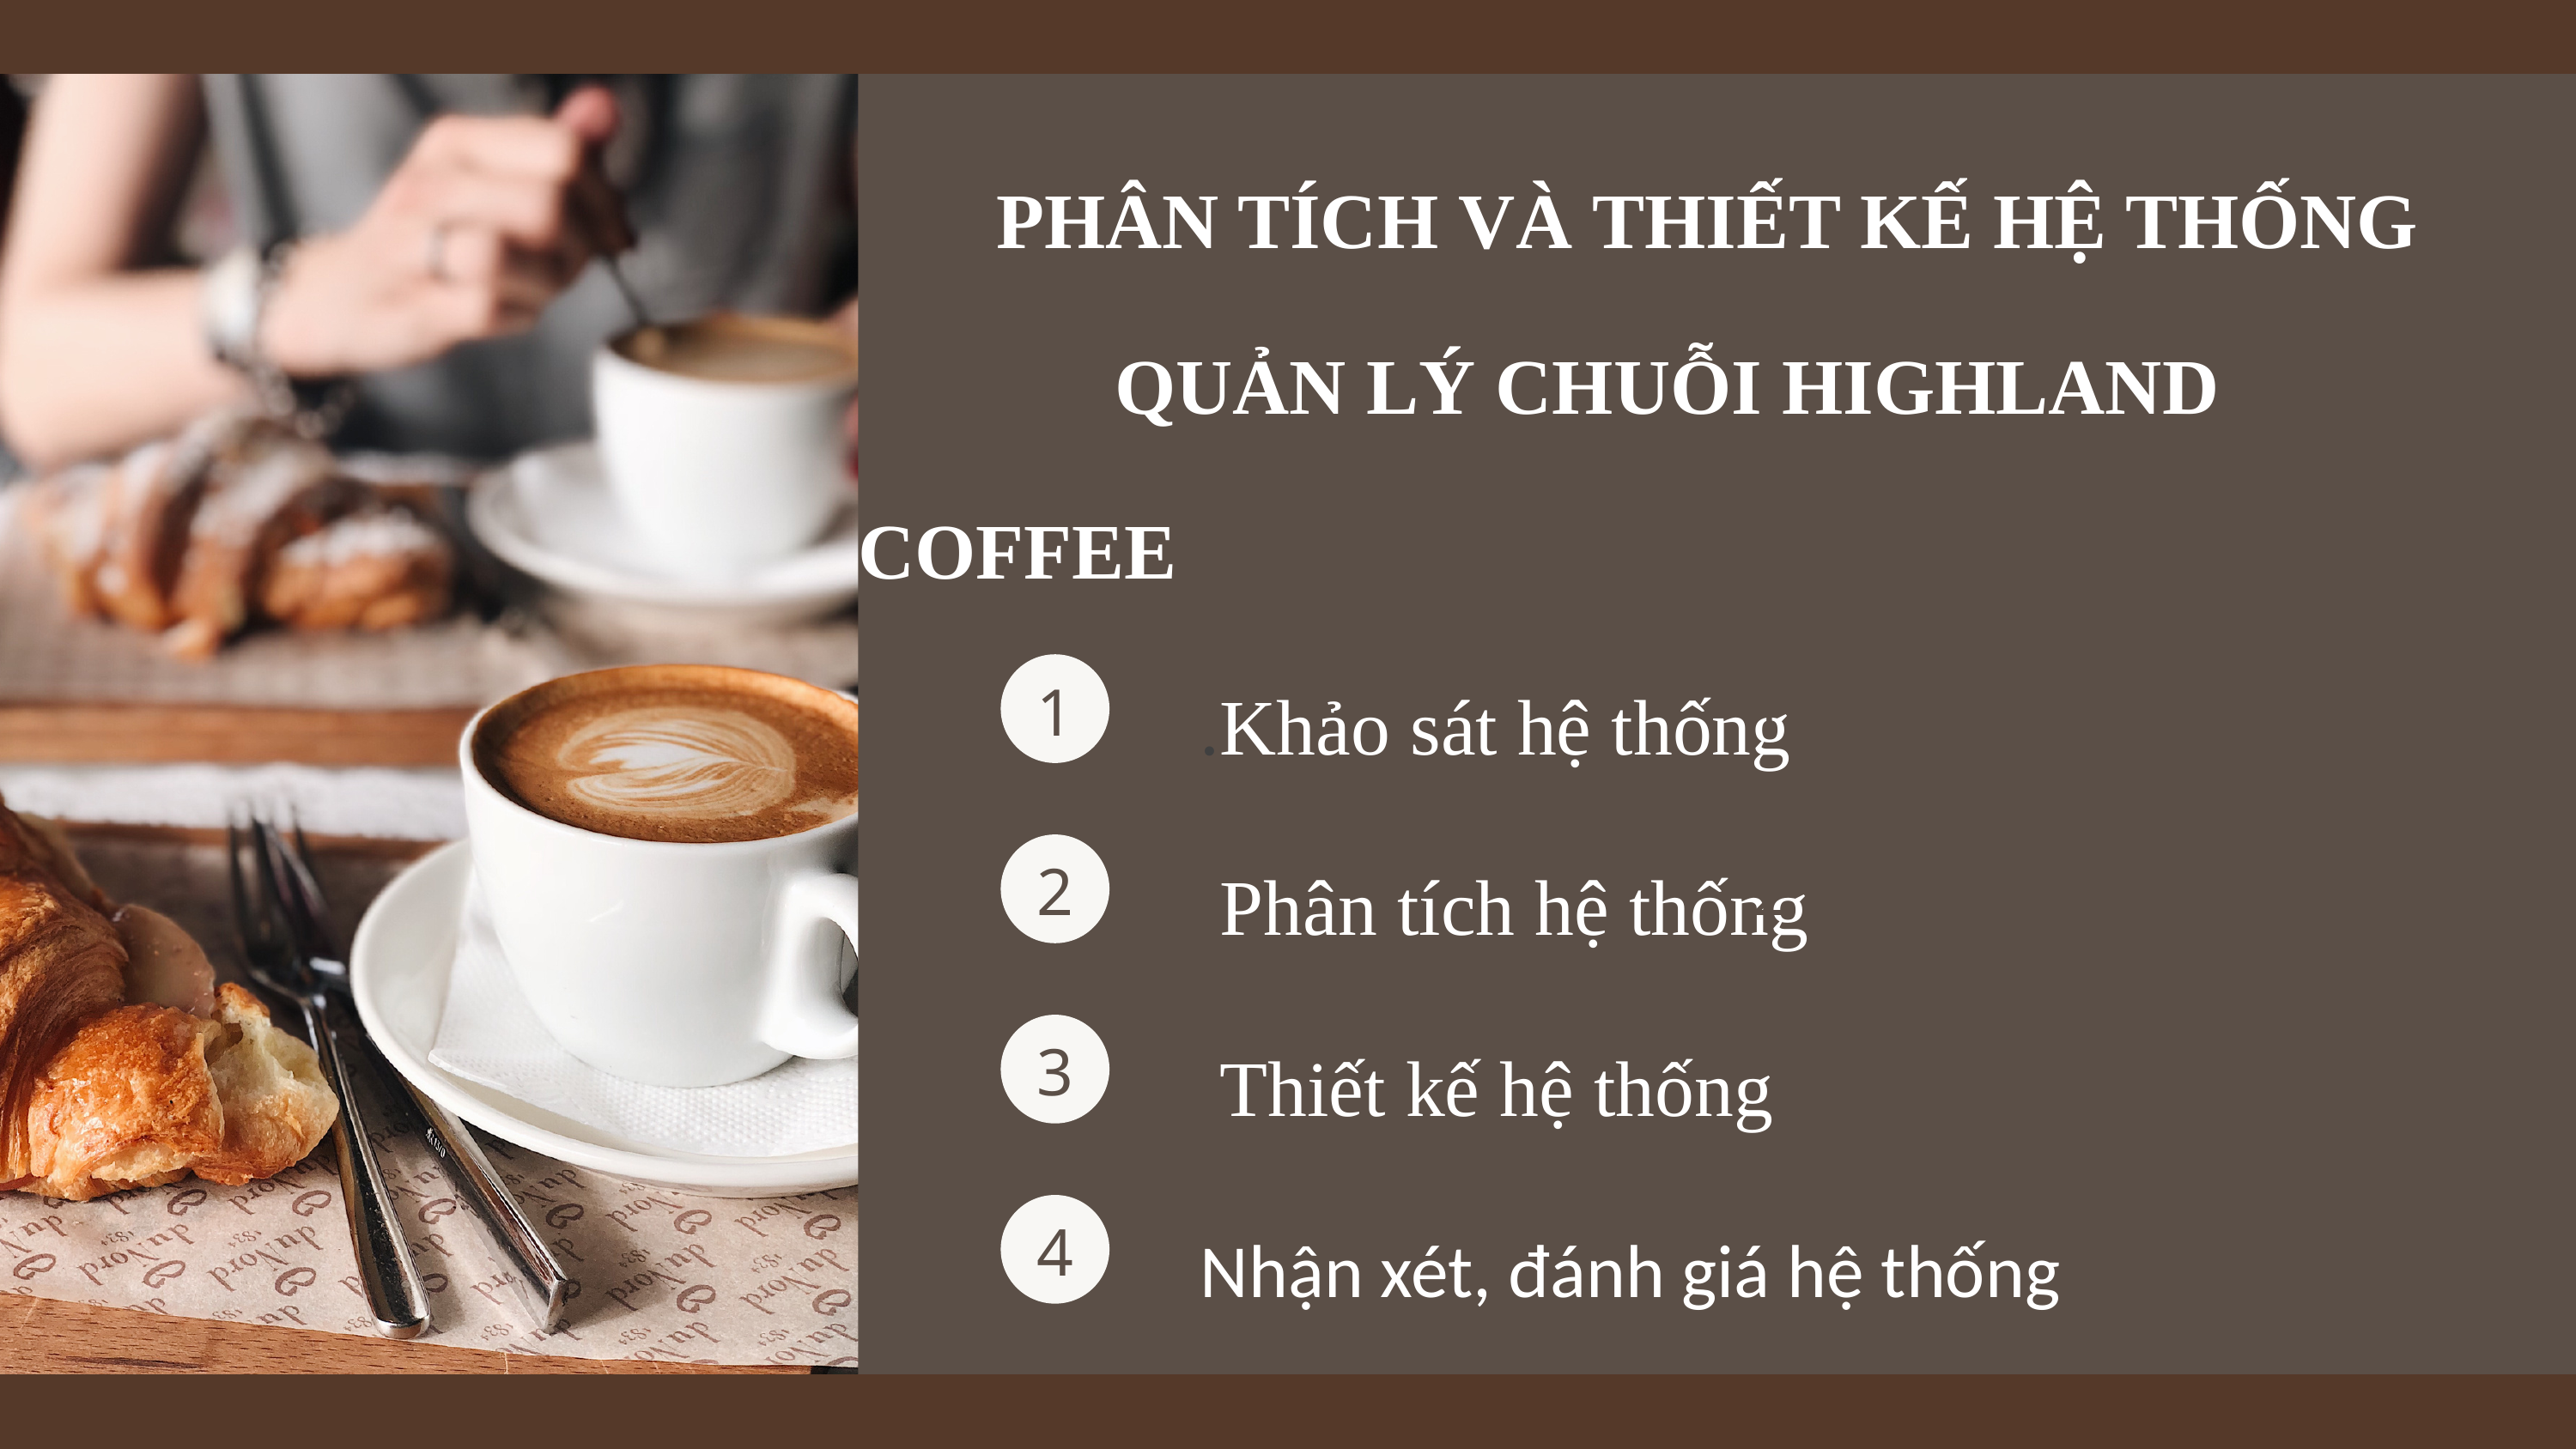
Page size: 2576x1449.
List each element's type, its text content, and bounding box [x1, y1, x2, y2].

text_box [0, 1374, 2576, 1449]
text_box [1000, 1194, 1110, 1304]
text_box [0, 84, 859, 1373]
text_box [1000, 653, 1110, 764]
text_box .Khảo sát hệ thống [1200, 620, 2125, 921]
text_box 3 [1017, 1008, 1094, 1013]
text_box 1 [1017, 647, 1094, 652]
text_box Nhận xét, đánh giá hệ thống [1200, 1161, 2082, 1313]
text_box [0, 0, 2576, 75]
text_box PHÂN TÍCH VÀ THIẾT KẾ HỆ THỐNG QUẢN LÝ CHUỖI HIGHLAND COFFEE [862, 99, 2512, 596]
text_box 1 [1729, 635, 1807, 737]
text_box 3 [1731, 1008, 1965, 1109]
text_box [1000, 1014, 1110, 1124]
text_box Phân tích hệ thống [1200, 801, 2059, 981]
text_box 2 [1017, 828, 1094, 833]
text_box Thiết kế hệ thống [1200, 981, 2179, 1282]
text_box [1000, 834, 1110, 943]
text_box 2 [1731, 828, 1809, 929]
text_box 4 [1017, 1188, 1094, 1193]
